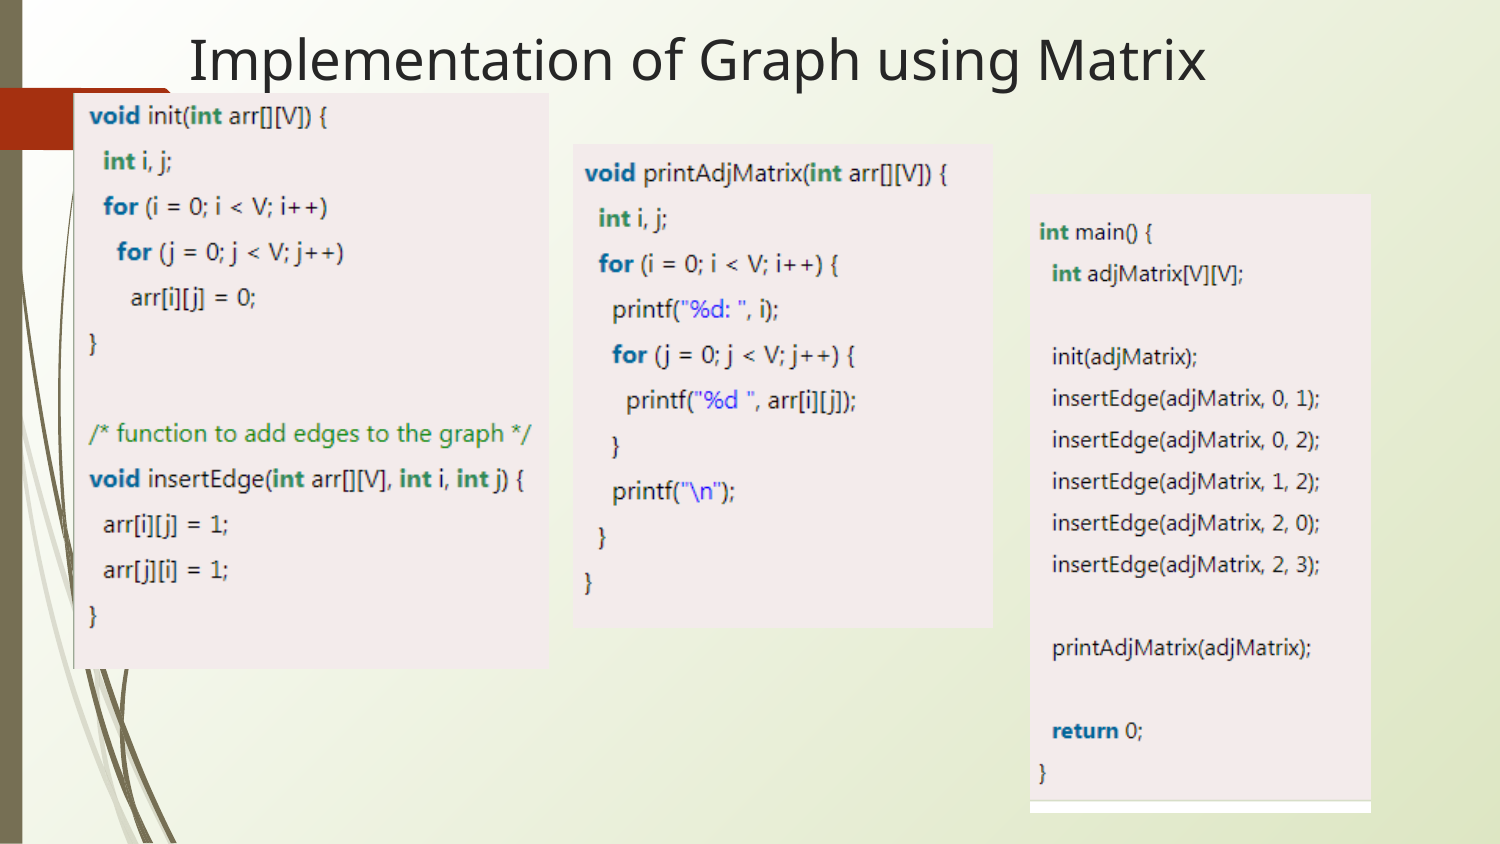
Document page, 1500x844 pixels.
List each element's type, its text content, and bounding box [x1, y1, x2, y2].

picture [1030, 194, 1371, 813]
picture [573, 144, 993, 628]
picture [73, 93, 549, 669]
title Implementation of Graph using Matrix [177, 18, 1275, 177]
